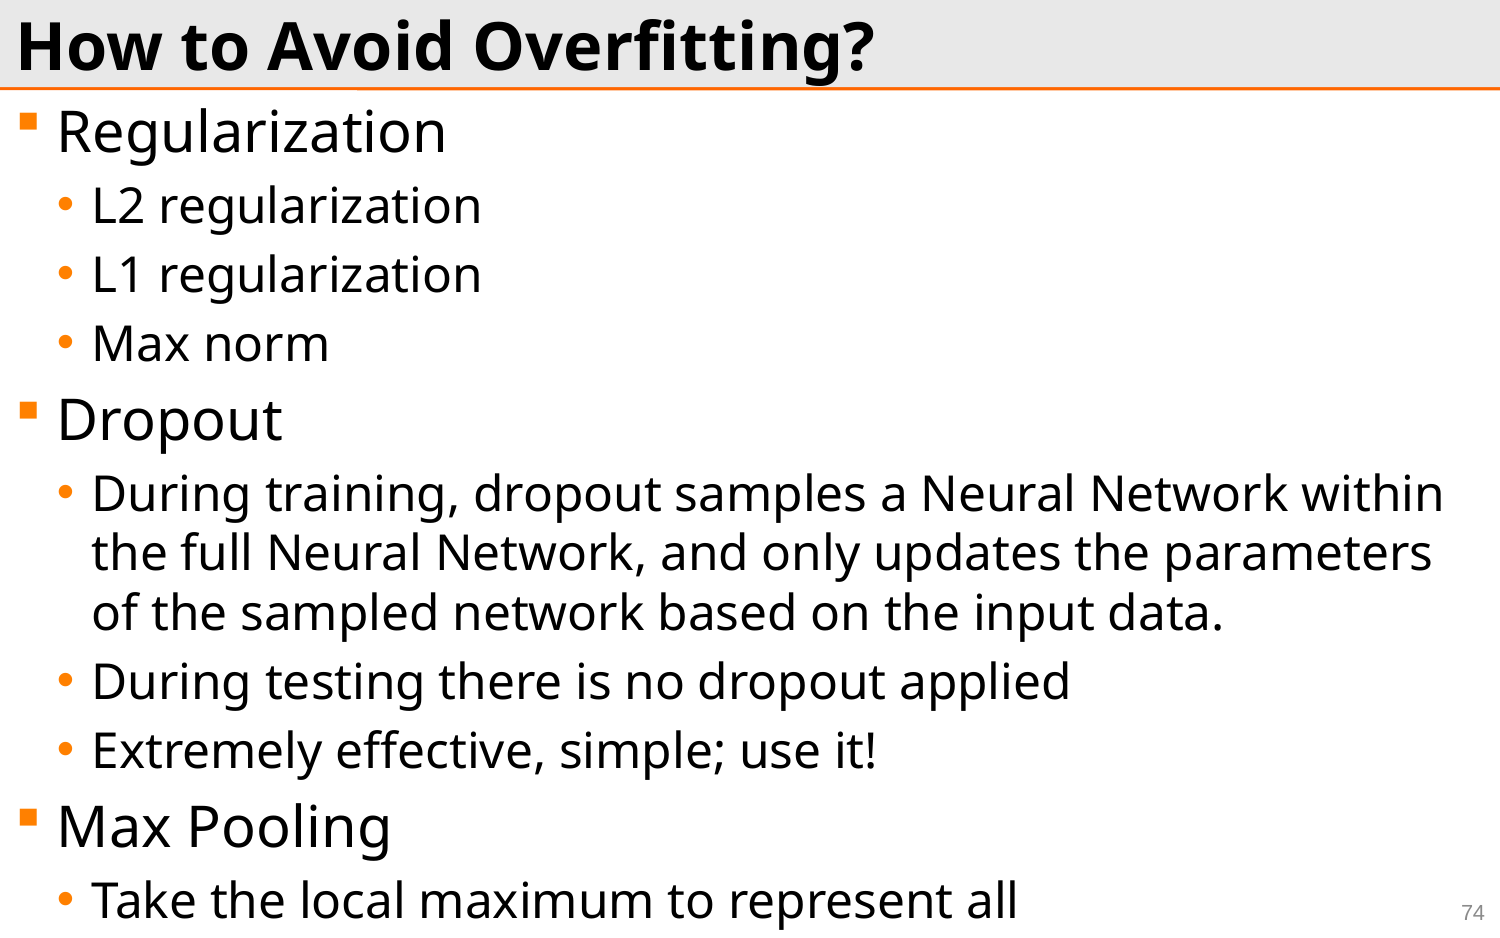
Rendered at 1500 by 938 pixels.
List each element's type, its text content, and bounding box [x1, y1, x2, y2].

list Regularization L2 regularization L1 regularization Max norm Dropout During training, dropout samples a Neural Network within the full Neural Network, and only updates the parameters of the sampled network based on the input data. During testing there is no dropout applied Extremely effective, simple; use it! Max Pooling Take the local maximum to represent all [0, 87, 1500, 937]
slide_number 74 [1438, 887, 1500, 937]
title How to Avoid Overfitting? [0, 0, 1500, 87]
